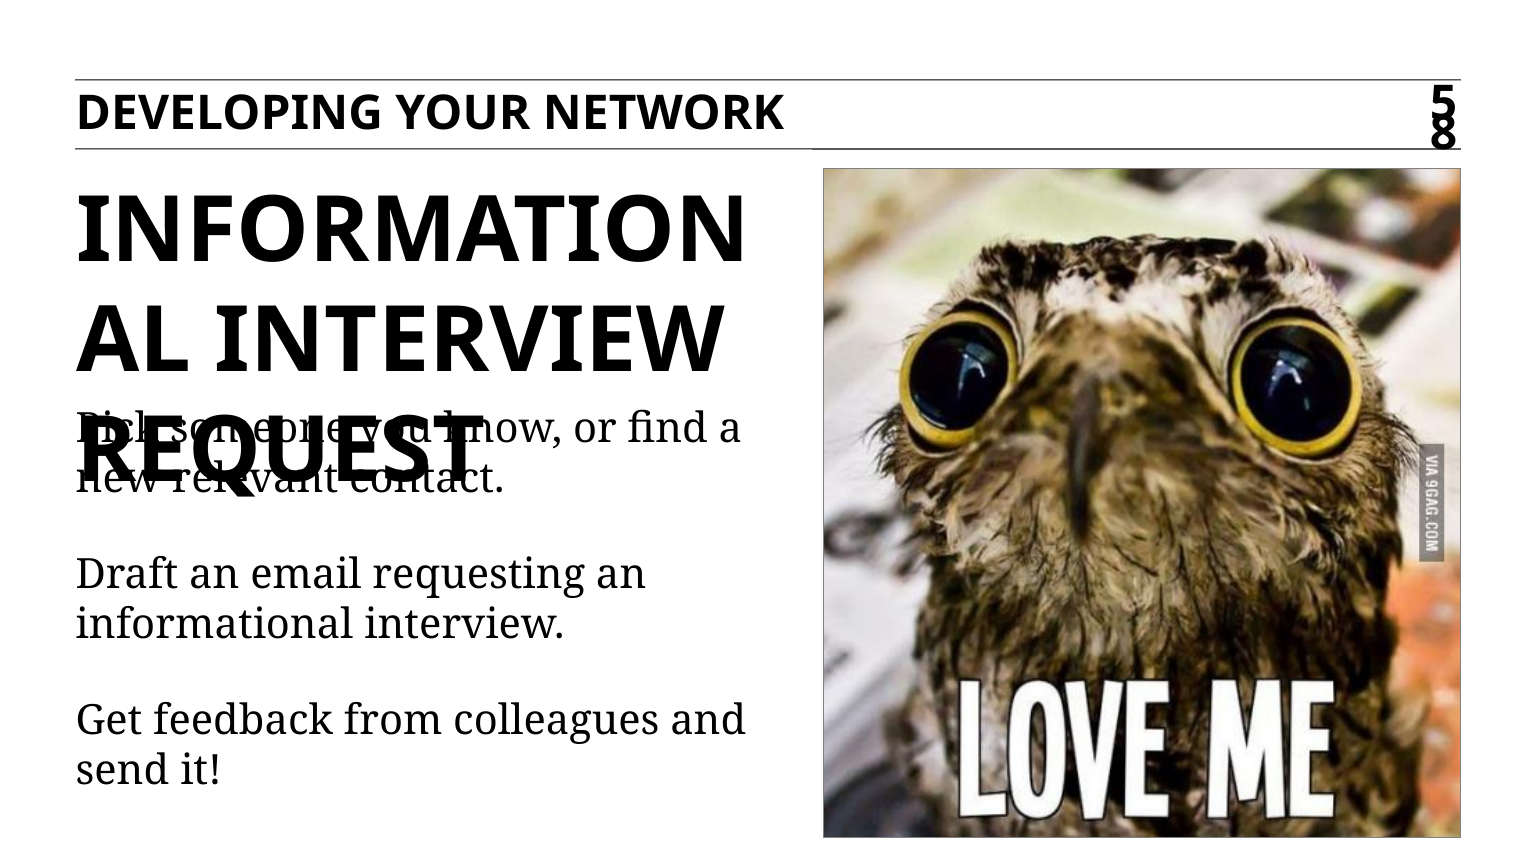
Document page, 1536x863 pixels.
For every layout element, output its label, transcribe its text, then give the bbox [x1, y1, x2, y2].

text_box DEVELOPING YOUR NETWORK [60, 81, 1231, 132]
picture [823, 168, 1461, 838]
slide_number 58 [1419, 86, 1461, 138]
text_box Pick someone you know, or find a new relevant contact. Draft an email requesting an informational interview. Get feedback from colleagues and send it! [60, 393, 781, 801]
text_box Informational INTERVIEW REQUEST [61, 162, 781, 319]
